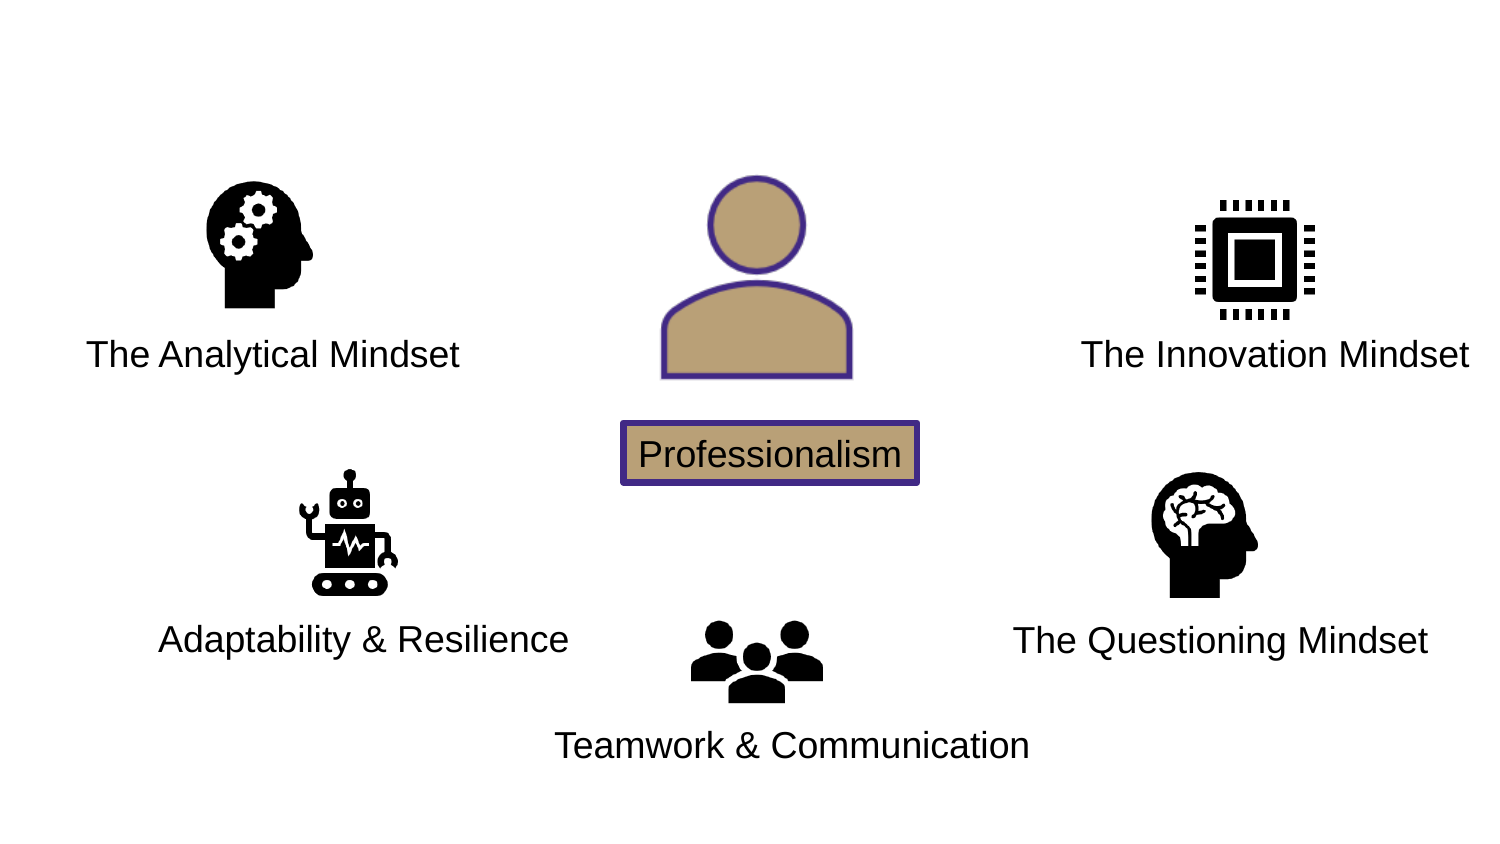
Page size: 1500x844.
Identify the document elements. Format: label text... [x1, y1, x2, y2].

picture [681, 586, 832, 737]
text_box The Innovation Mindset [1065, 322, 1485, 383]
picture [1179, 184, 1330, 335]
picture [1129, 459, 1280, 611]
text_box The Questioning Mindset [997, 608, 1444, 669]
picture [273, 459, 425, 611]
text_box Teamwork & Communication [539, 713, 1046, 773]
text_box The Analytical Mindset [70, 322, 475, 382]
picture [184, 171, 335, 323]
text_box Professionalism [623, 422, 918, 483]
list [617, 138, 896, 417]
text_box Adaptability & Resilience [143, 608, 585, 668]
